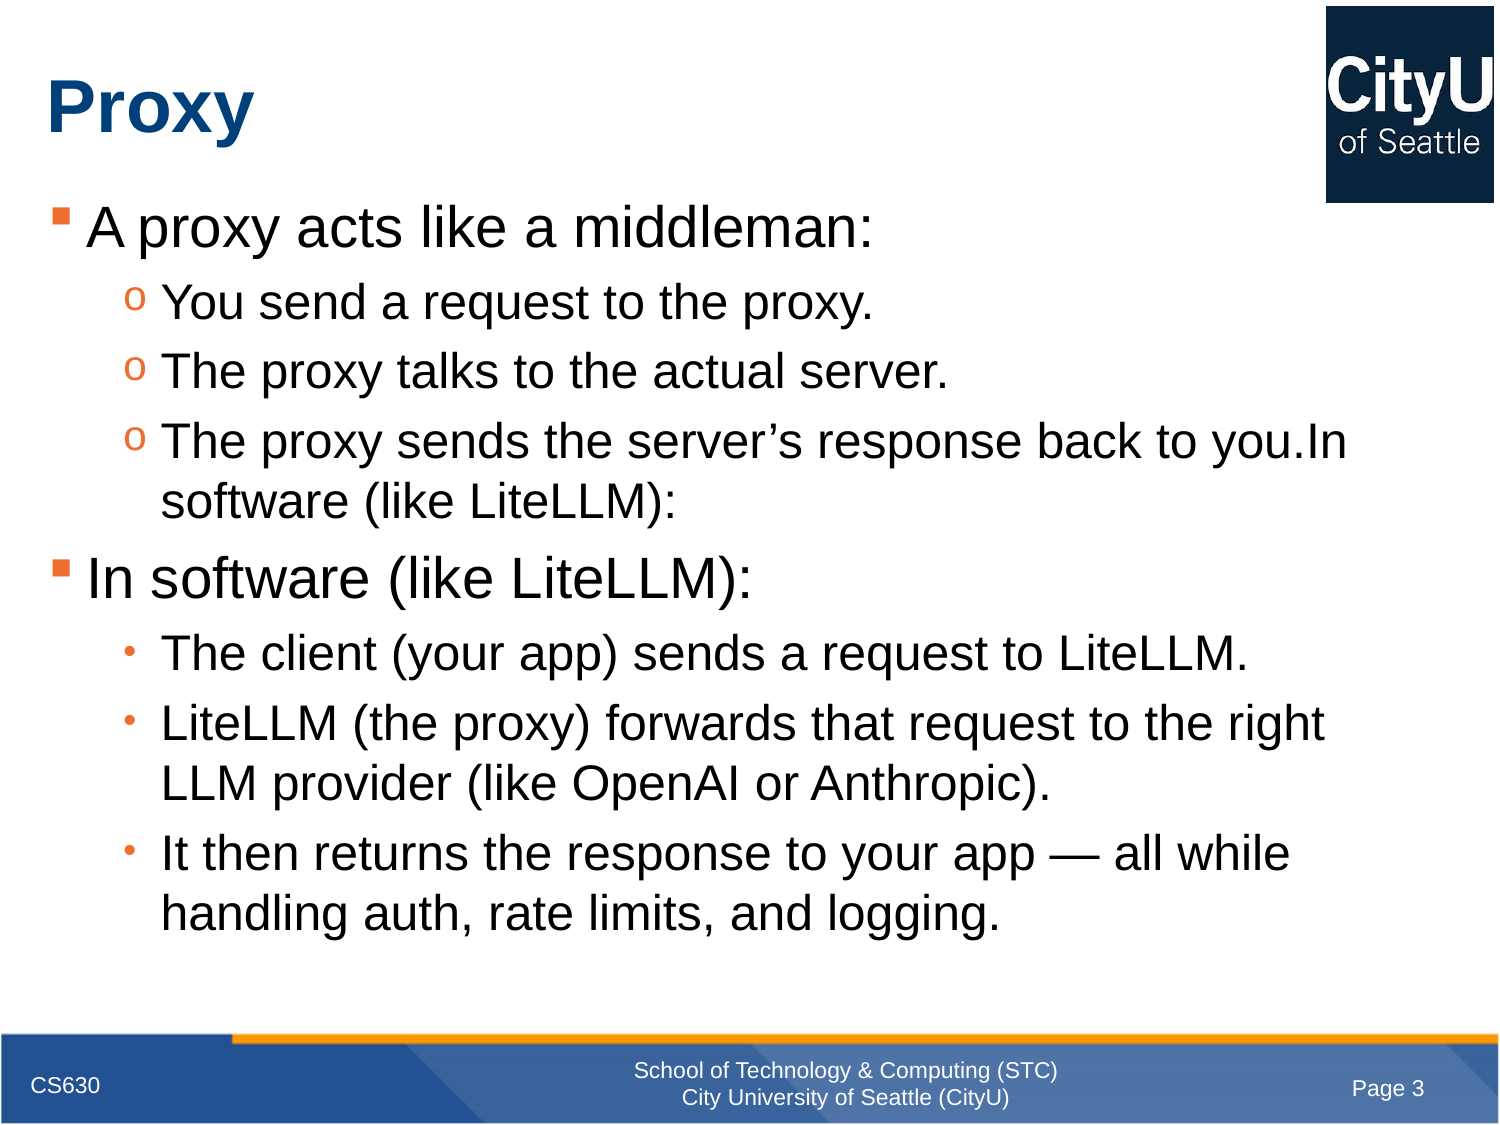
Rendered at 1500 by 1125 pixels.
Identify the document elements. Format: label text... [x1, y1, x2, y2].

list A proxy acts like a middleman: You send a request to the proxy. The proxy talks to the actual server. The proxy sends the server’s response back to you.In software (like LiteLLM): In software (like LiteLLM): The client (your app) sends a request to LiteLLM. LiteLLM (the proxy) forwards that request to the right LLM provider (like OpenAI or Anthropic). It then returns the response to your app — all while handling auth, rate limits, and logging. [32, 181, 1395, 987]
title Proxy [31, 49, 1394, 213]
picture [1326, 6, 1494, 203]
picture [0, 1032, 1500, 1125]
